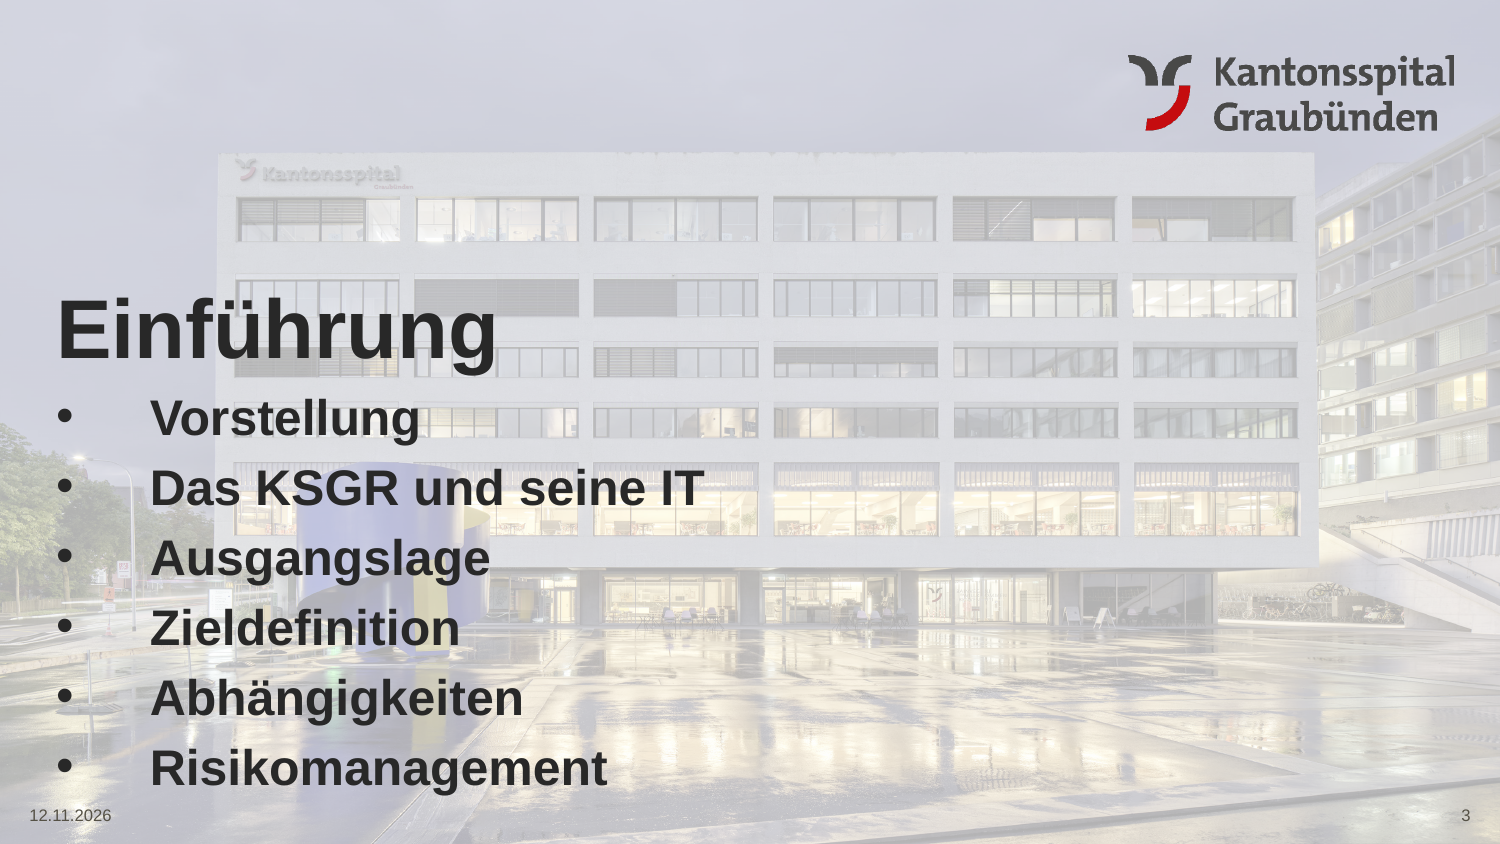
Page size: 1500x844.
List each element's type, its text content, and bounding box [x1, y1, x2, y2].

slide_number 3 [1316, 799, 1471, 830]
list Einführung Vorstellung Das KSGR und seine IT Ausgangslage Zieldefinition Abhängigkeiten Risikomanagement [41, 268, 1459, 419]
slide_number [29, 799, 296, 830]
picture [1128, 55, 1454, 131]
